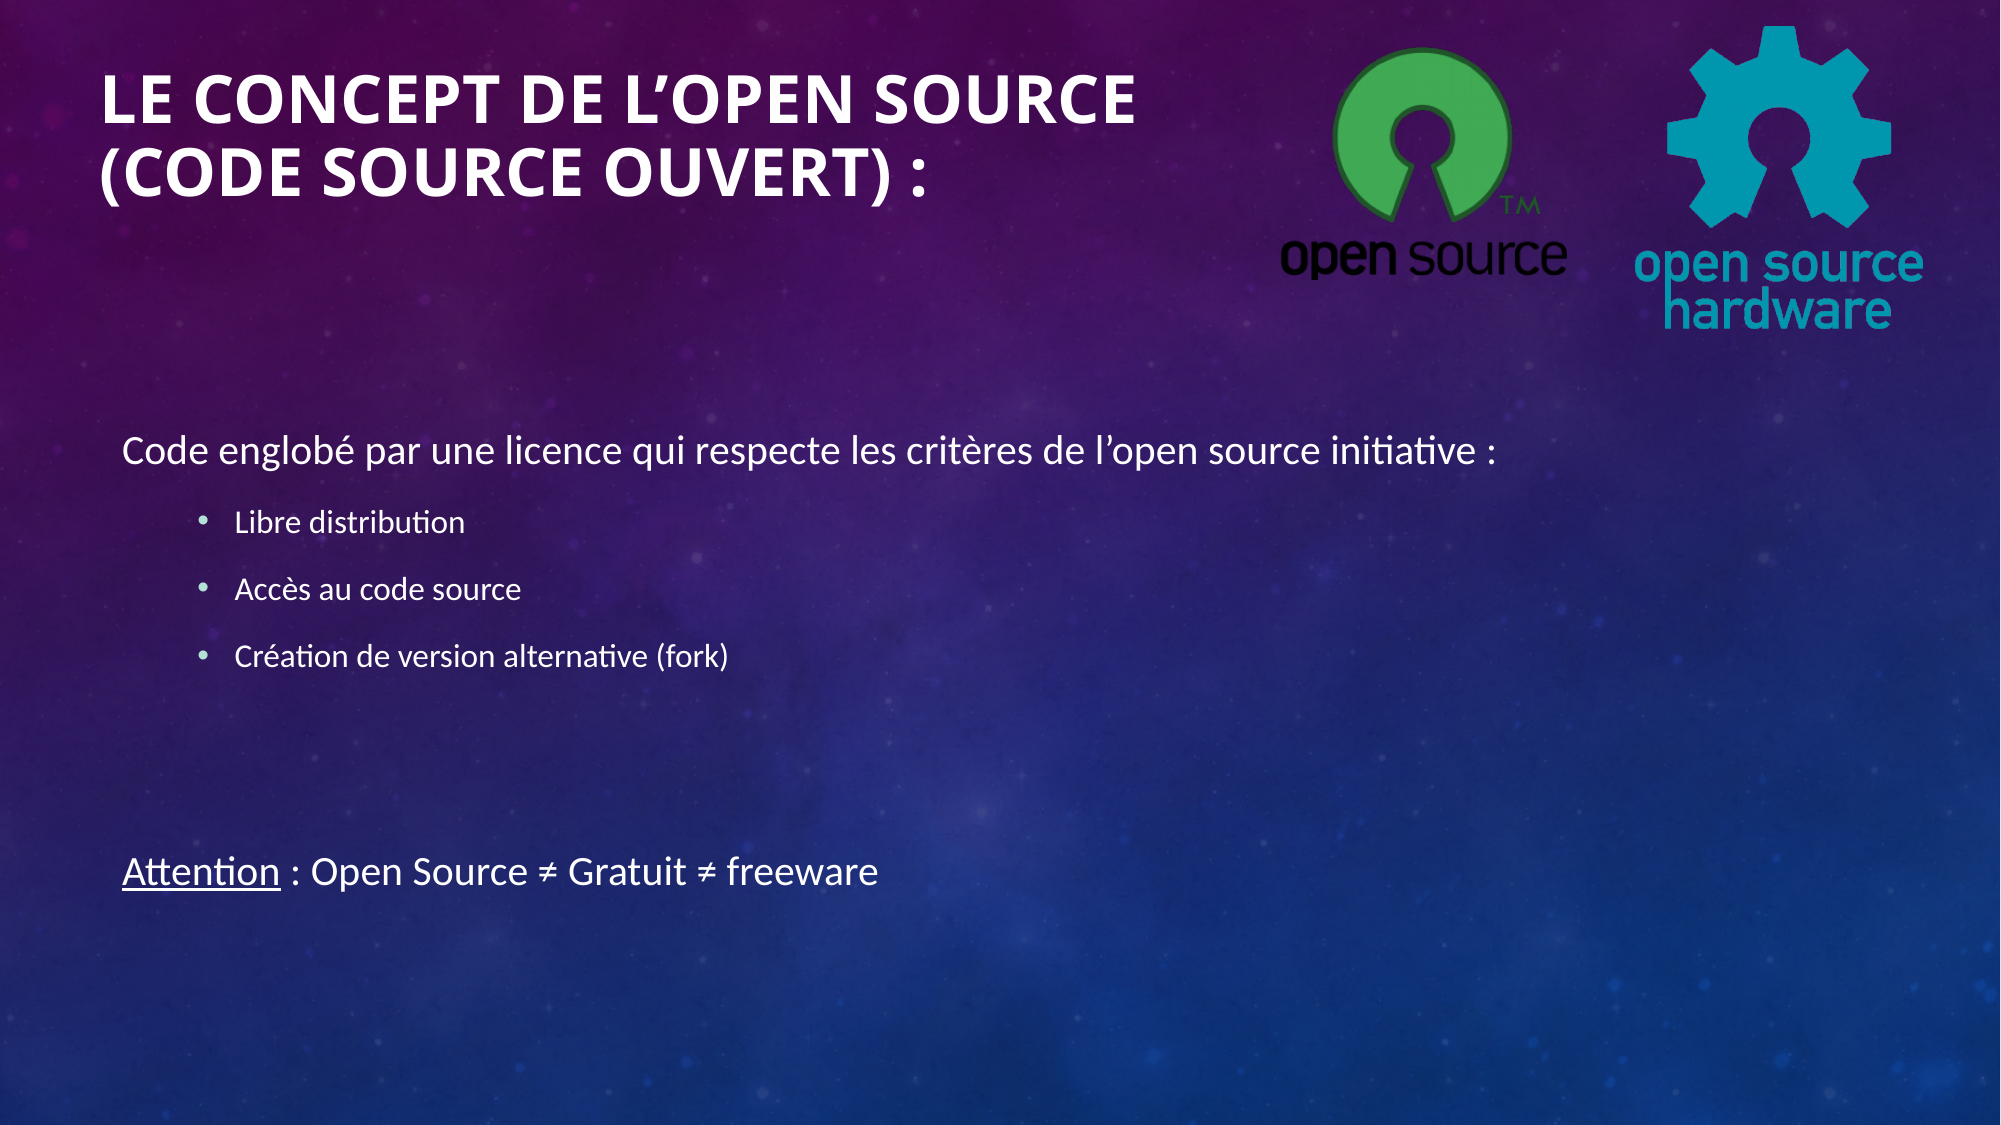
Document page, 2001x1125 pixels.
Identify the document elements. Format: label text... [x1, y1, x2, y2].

title Le concept de l’open source (code source ouvert) : [99, 44, 1628, 232]
subtitle Code englobé par une licence qui respecte les critères de l’open source initiative : Libre distribution Accès au code source Création de version alternative (fork) Attention : Open Source ≠ Gratuit ≠ freeware [122, 368, 1923, 1021]
picture [0, 0, 2001, 1125]
